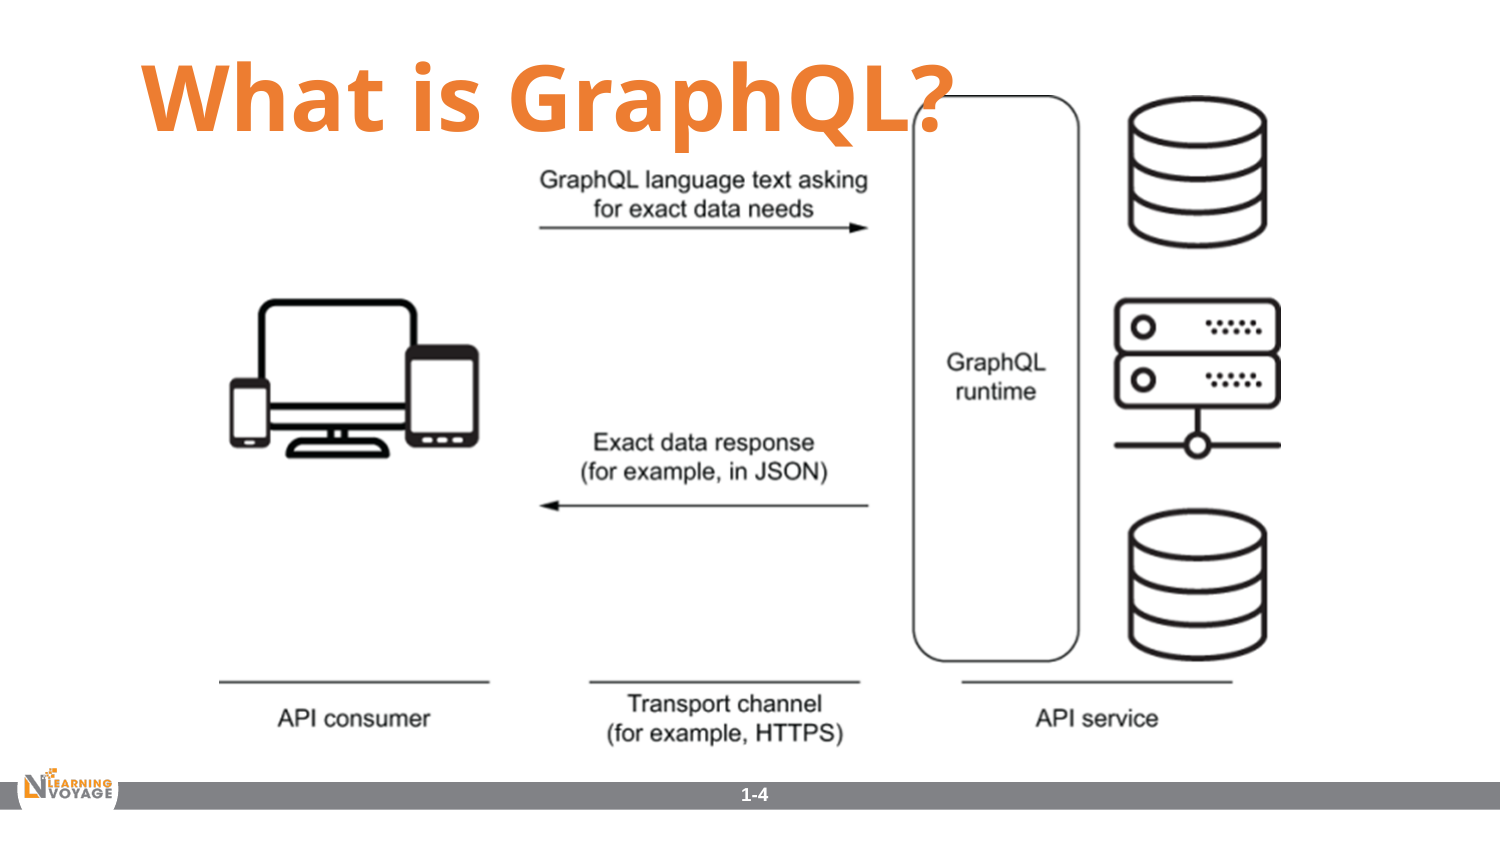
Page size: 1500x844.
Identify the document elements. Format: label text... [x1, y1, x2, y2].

picture [0, 706, 144, 844]
text_box What is GraphQL? [126, 37, 1231, 153]
picture [219, 95, 1281, 749]
slide_number 1-4 [692, 770, 784, 821]
